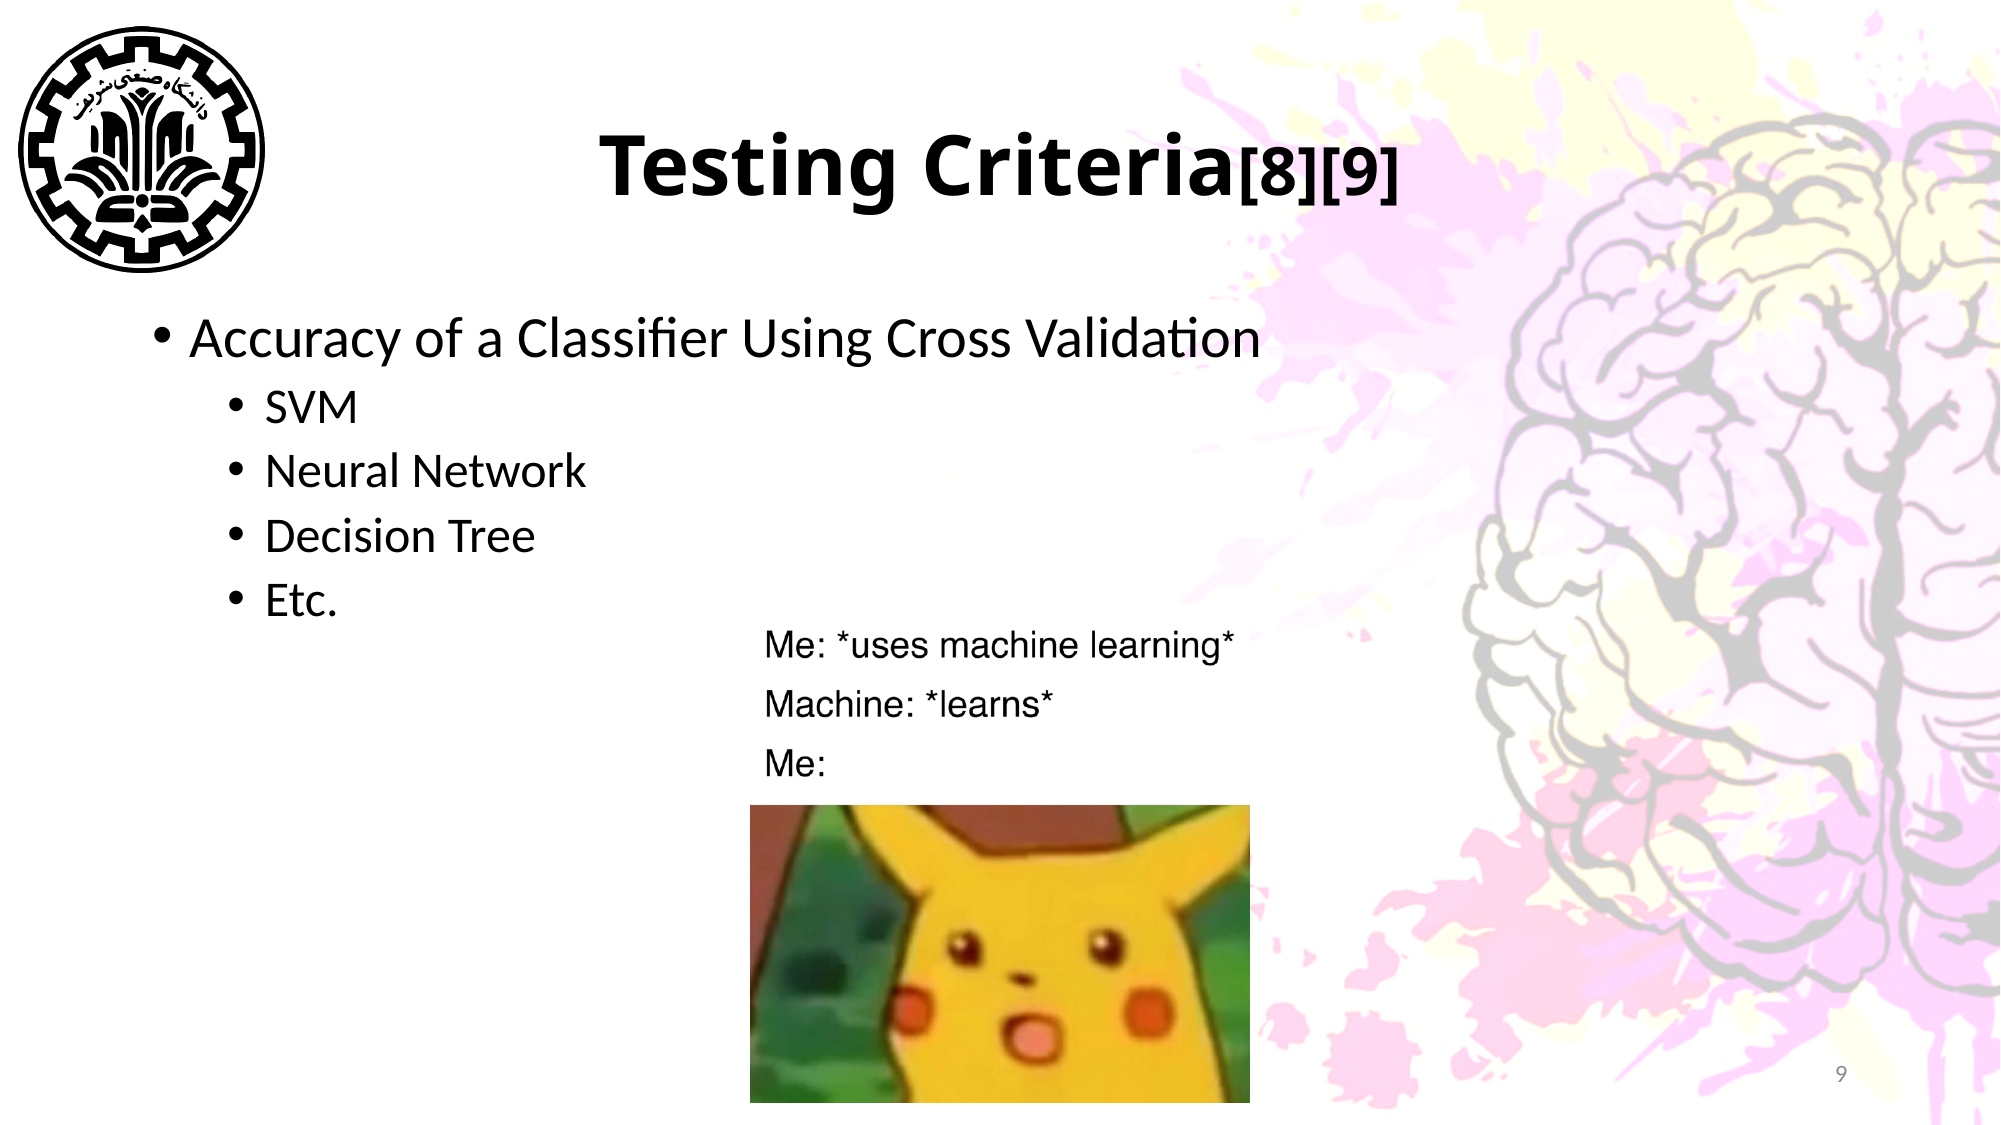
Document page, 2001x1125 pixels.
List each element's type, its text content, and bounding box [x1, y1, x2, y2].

list Accuracy of a Classifier Using Cross Validation SVM Neural Network Decision Tree Etc. [137, 299, 1863, 1014]
slide_number 9 [1412, 1042, 1863, 1103]
title Testing Criteria[8][9] [137, 59, 1863, 278]
picture [0, 0, 2001, 1125]
